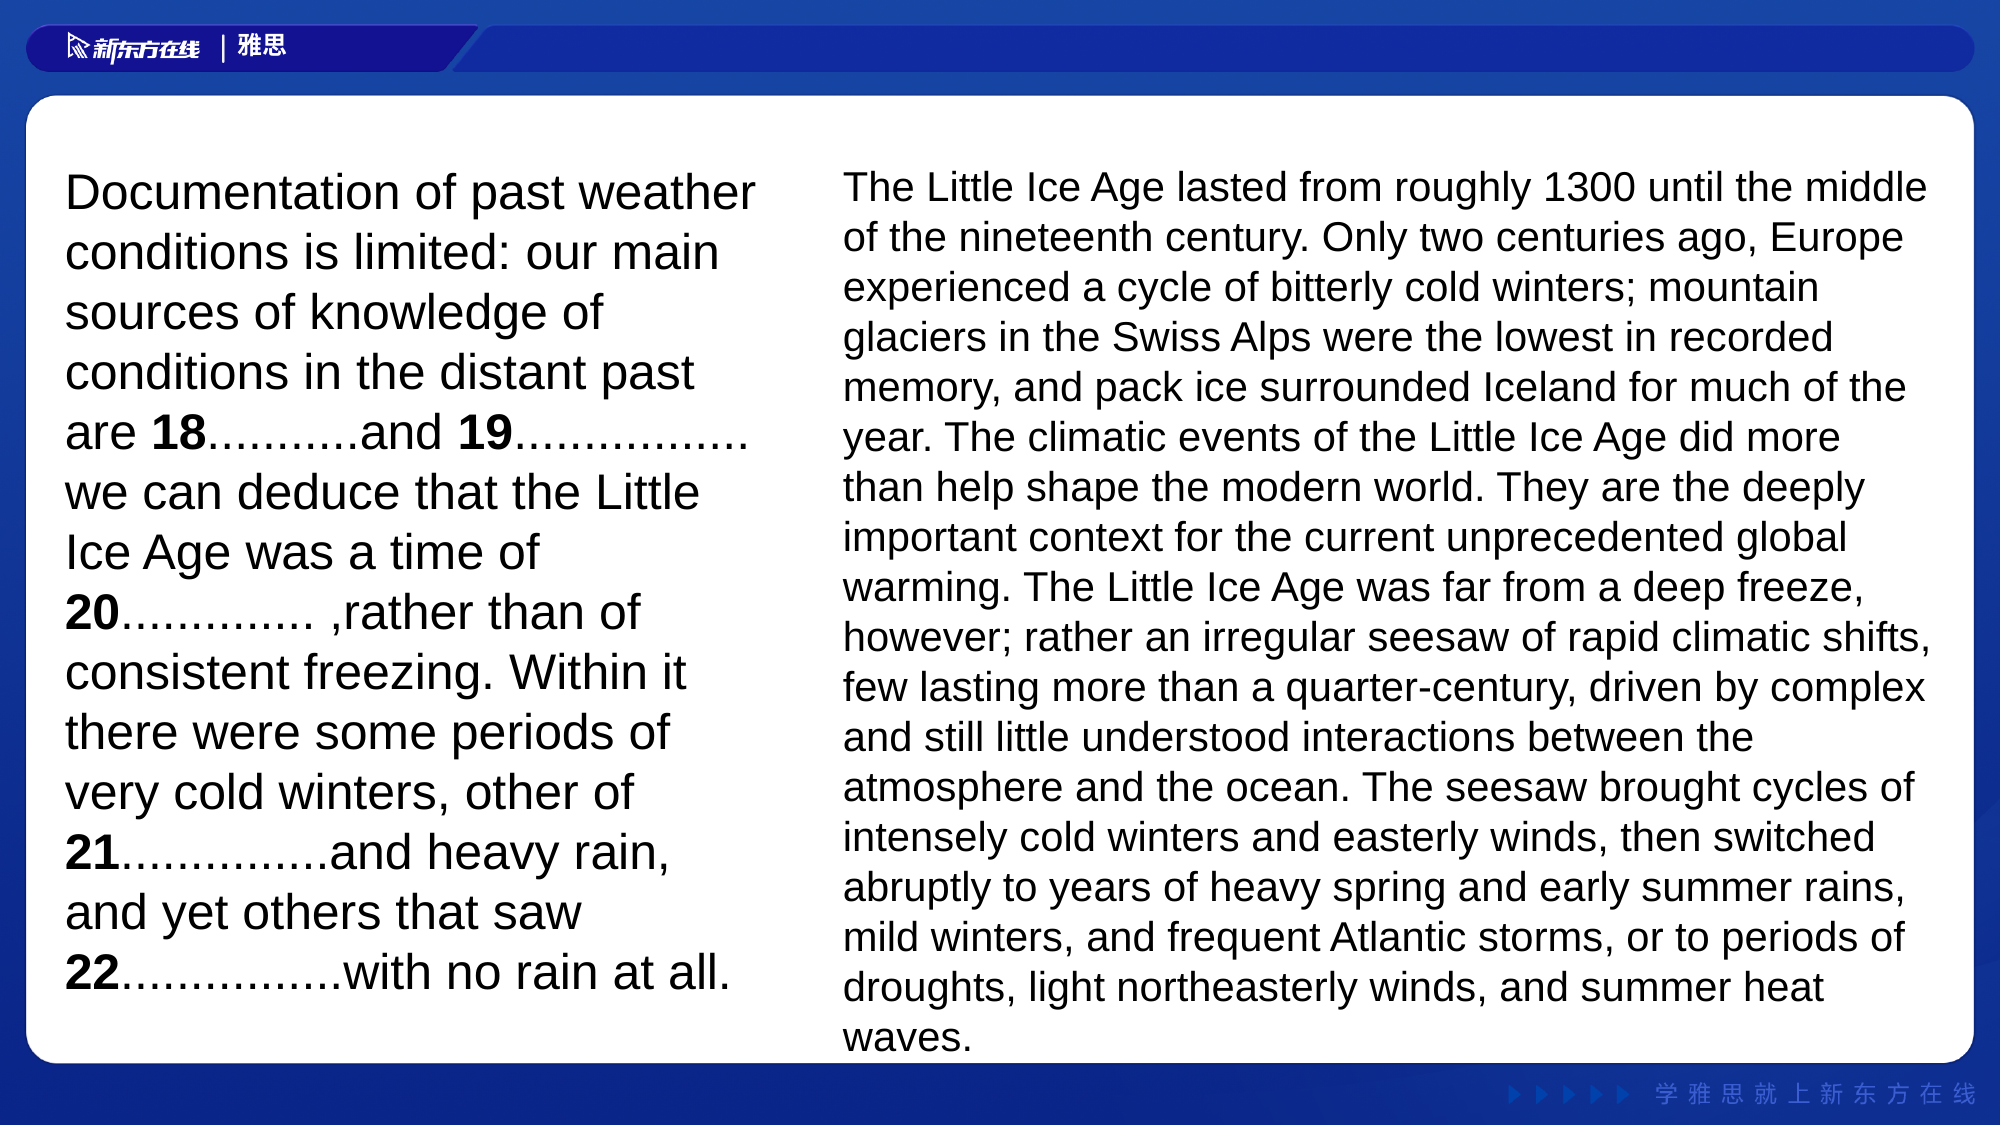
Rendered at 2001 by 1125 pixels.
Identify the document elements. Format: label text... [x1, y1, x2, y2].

text_box Documentation of past weather conditions is limited: our main sources of knowledge of conditions in the distant past are 18...........and 19................. we can deduce that the Little Ice Age was a time of 20.............. ,rather than of consistent freezing. Within it there were some periods of very cold winters, other of 21...............and heavy rain, and yet others that saw 22................with no rain at all. [49, 152, 774, 1008]
picture [0, 0, 2000, 1125]
text_box The Little Ice Age lasted from roughly 1300 until the middle of the nineteenth century. Only two centuries ago, Europe experienced a cycle of bitterly cold winters; mountain glaciers in the Swiss Alps were the lowest in recorded memory, and pack ice surrounded Iceland for much of the year. The climatic events of the Little Ice Age did more than help shape the modern world. They are the deeply important context for the current unprecedented global warming. The Little Ice Age was far from a deep freeze, however; rather an irregular seesaw of rapid climatic shifts, few lasting more than a quarter-century, driven by complex and still little understood interactions between the atmosphere and the ocean. The seesaw brought cycles of intensely cold winters and easterly winds, then switched abruptly to years of heavy spring and early summer rains, mild winters, and frequent Atlantic storms, or to periods of droughts, light northeasterly winds, and summer heat waves. [828, 152, 1948, 1068]
